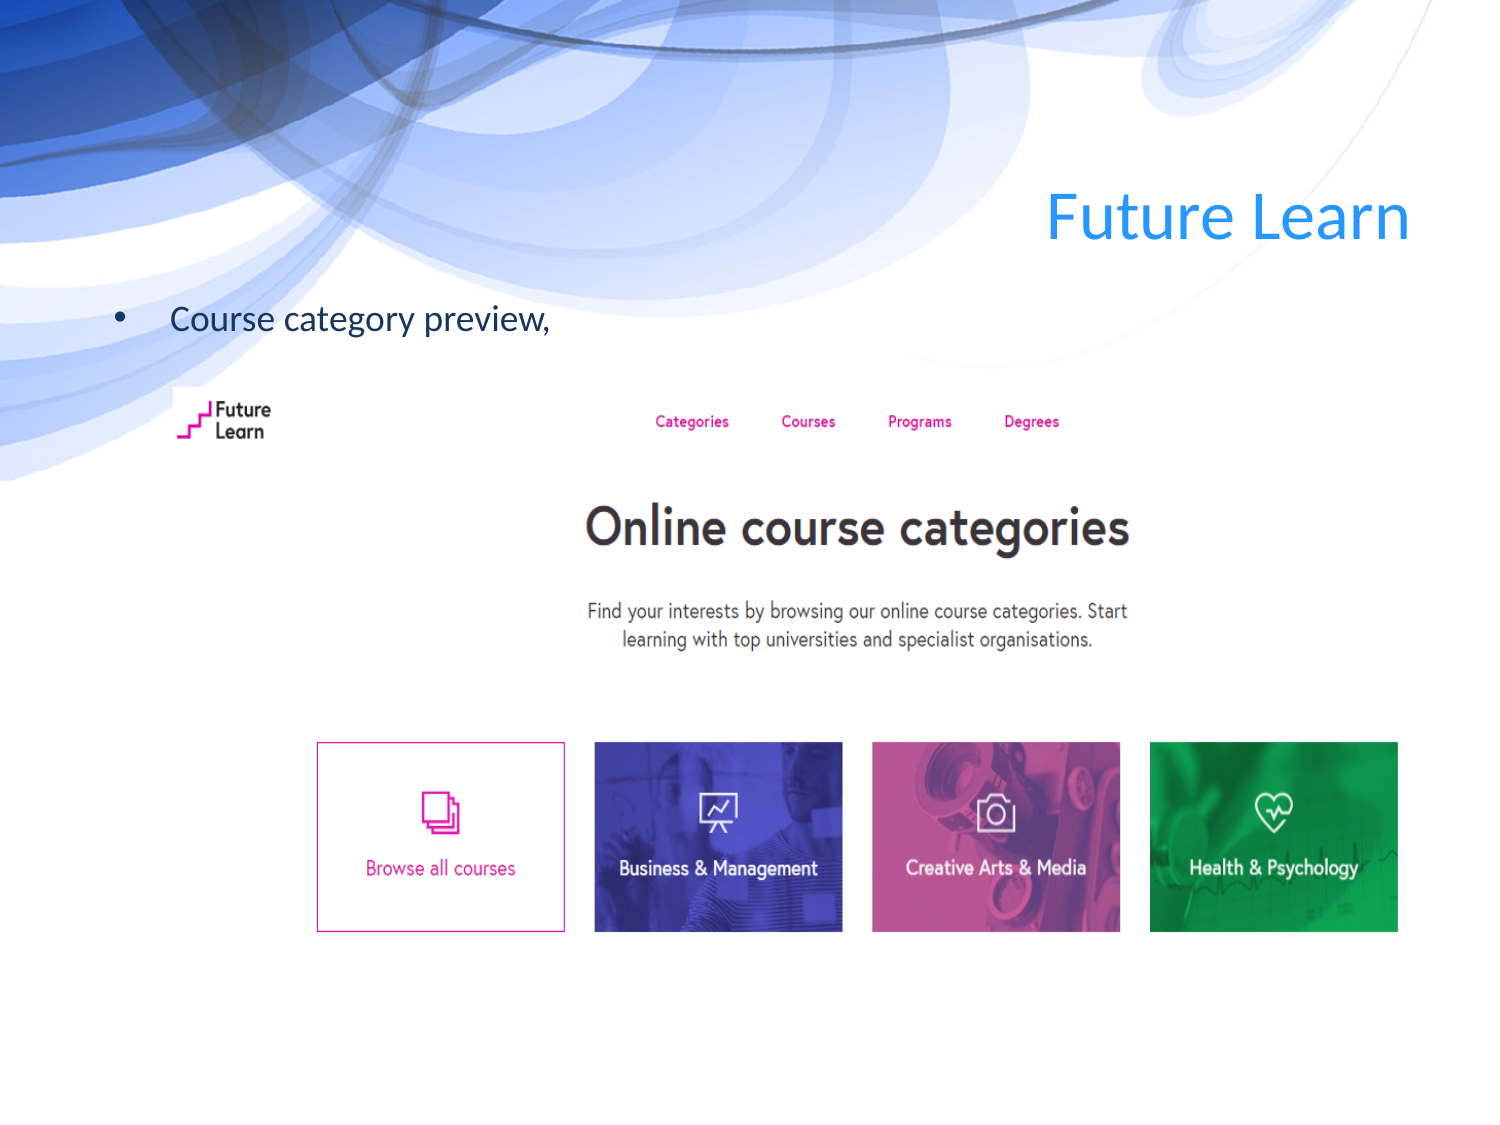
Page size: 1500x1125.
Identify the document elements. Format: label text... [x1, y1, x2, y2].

list Course category preview, [98, 286, 1427, 1039]
title Future Learn [98, 161, 1427, 262]
picture [0, 0, 1500, 1125]
